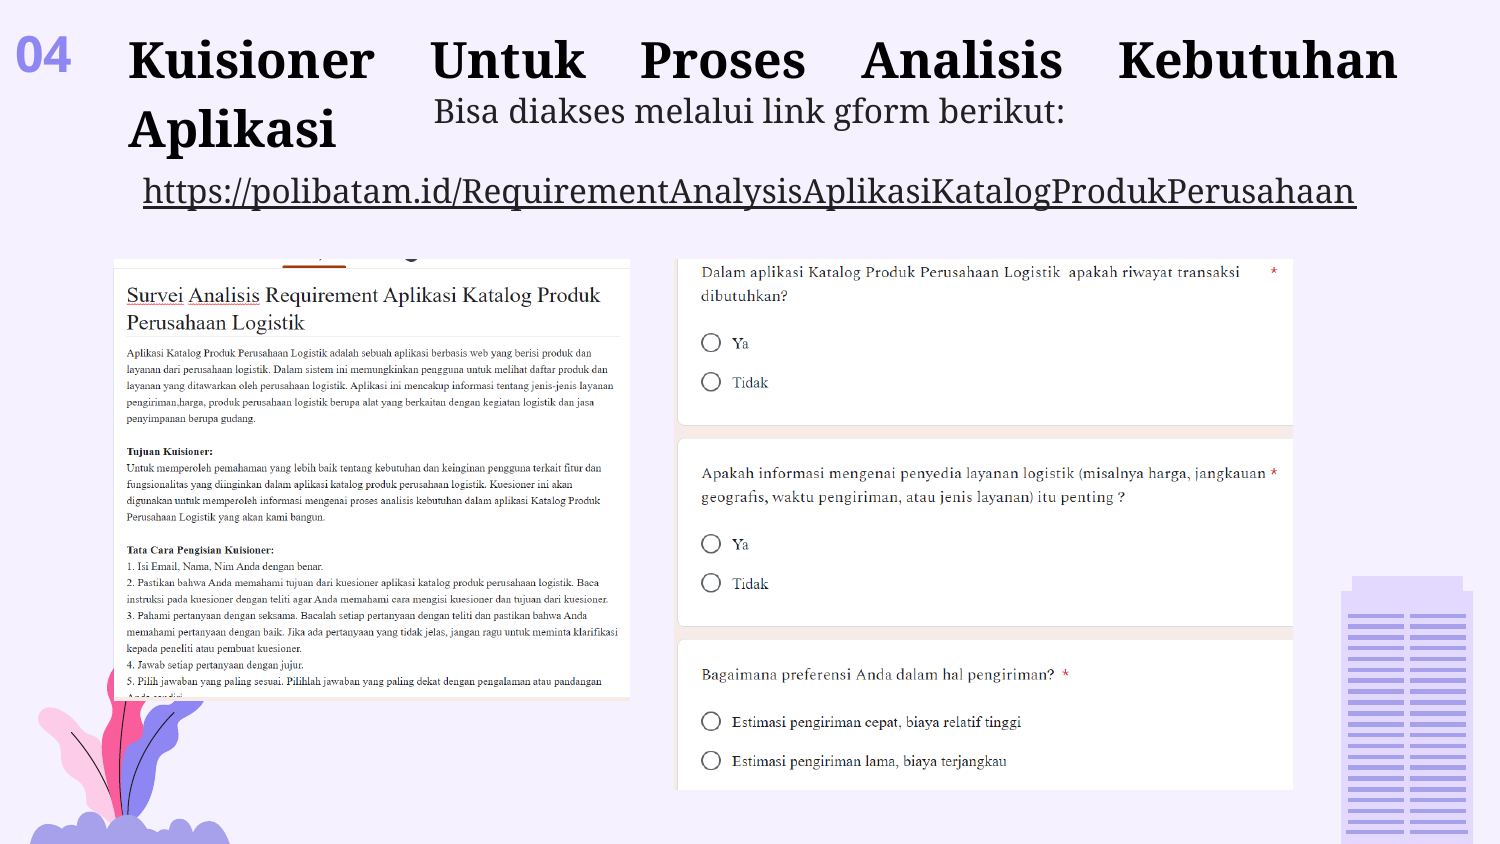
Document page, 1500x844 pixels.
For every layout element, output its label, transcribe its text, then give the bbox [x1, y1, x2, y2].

text_box 04 [0, 32, 113, 73]
picture [673, 258, 1294, 791]
title Bisa diakses melalui link gform berikut: https://polibatam.id/RequirementAnalysisAplikasiKatalogProdukPerusahaan [43, 93, 1457, 213]
picture [113, 259, 631, 701]
text_box Kuisioner Untuk Proses Analisis Kebutuhan Aplikasi [113, 12, 1414, 165]
